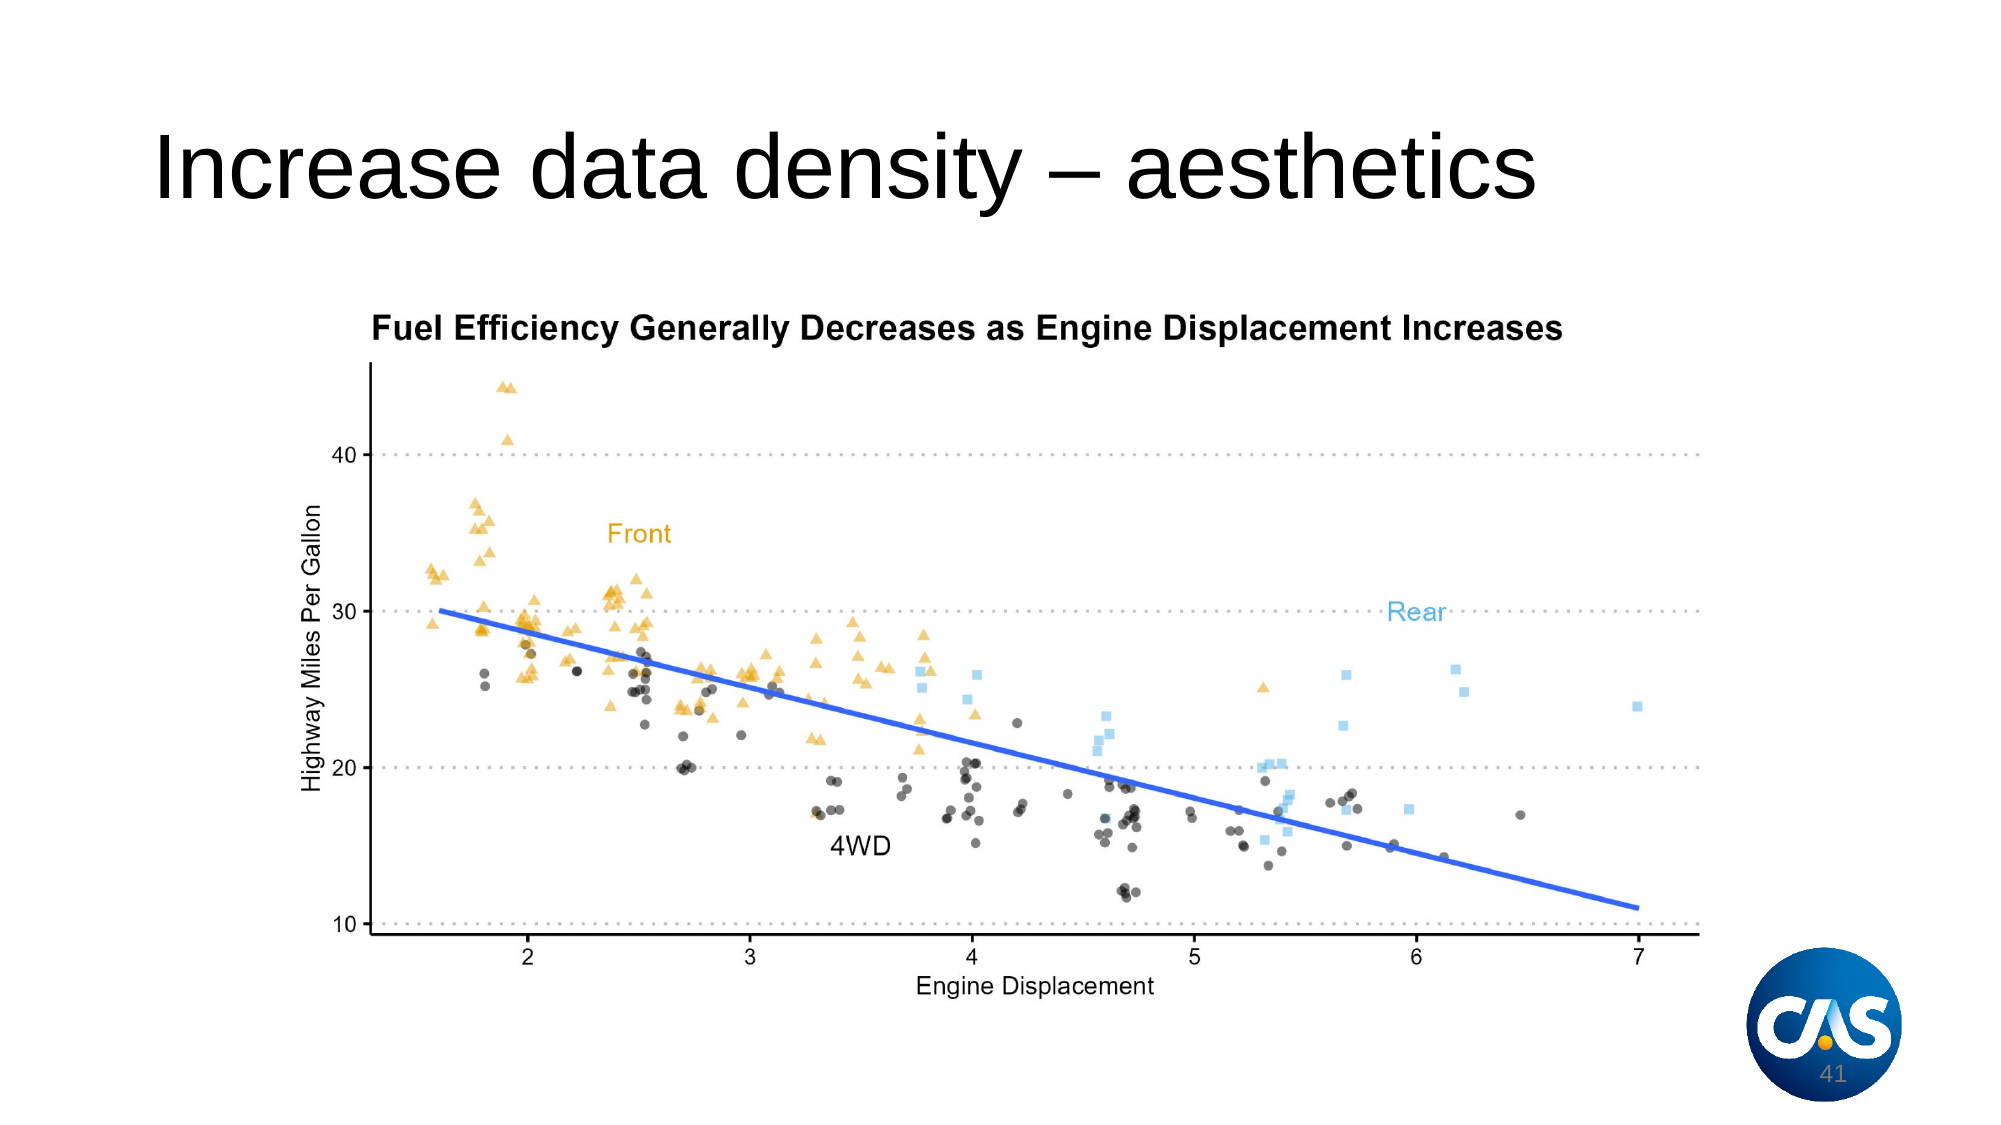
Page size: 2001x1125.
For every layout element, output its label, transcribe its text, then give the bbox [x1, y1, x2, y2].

picture [1742, 943, 1906, 1106]
title Increase data density – aesthetics [137, 59, 1863, 278]
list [285, 298, 1715, 1014]
slide_number 41 [1412, 1042, 1863, 1103]
